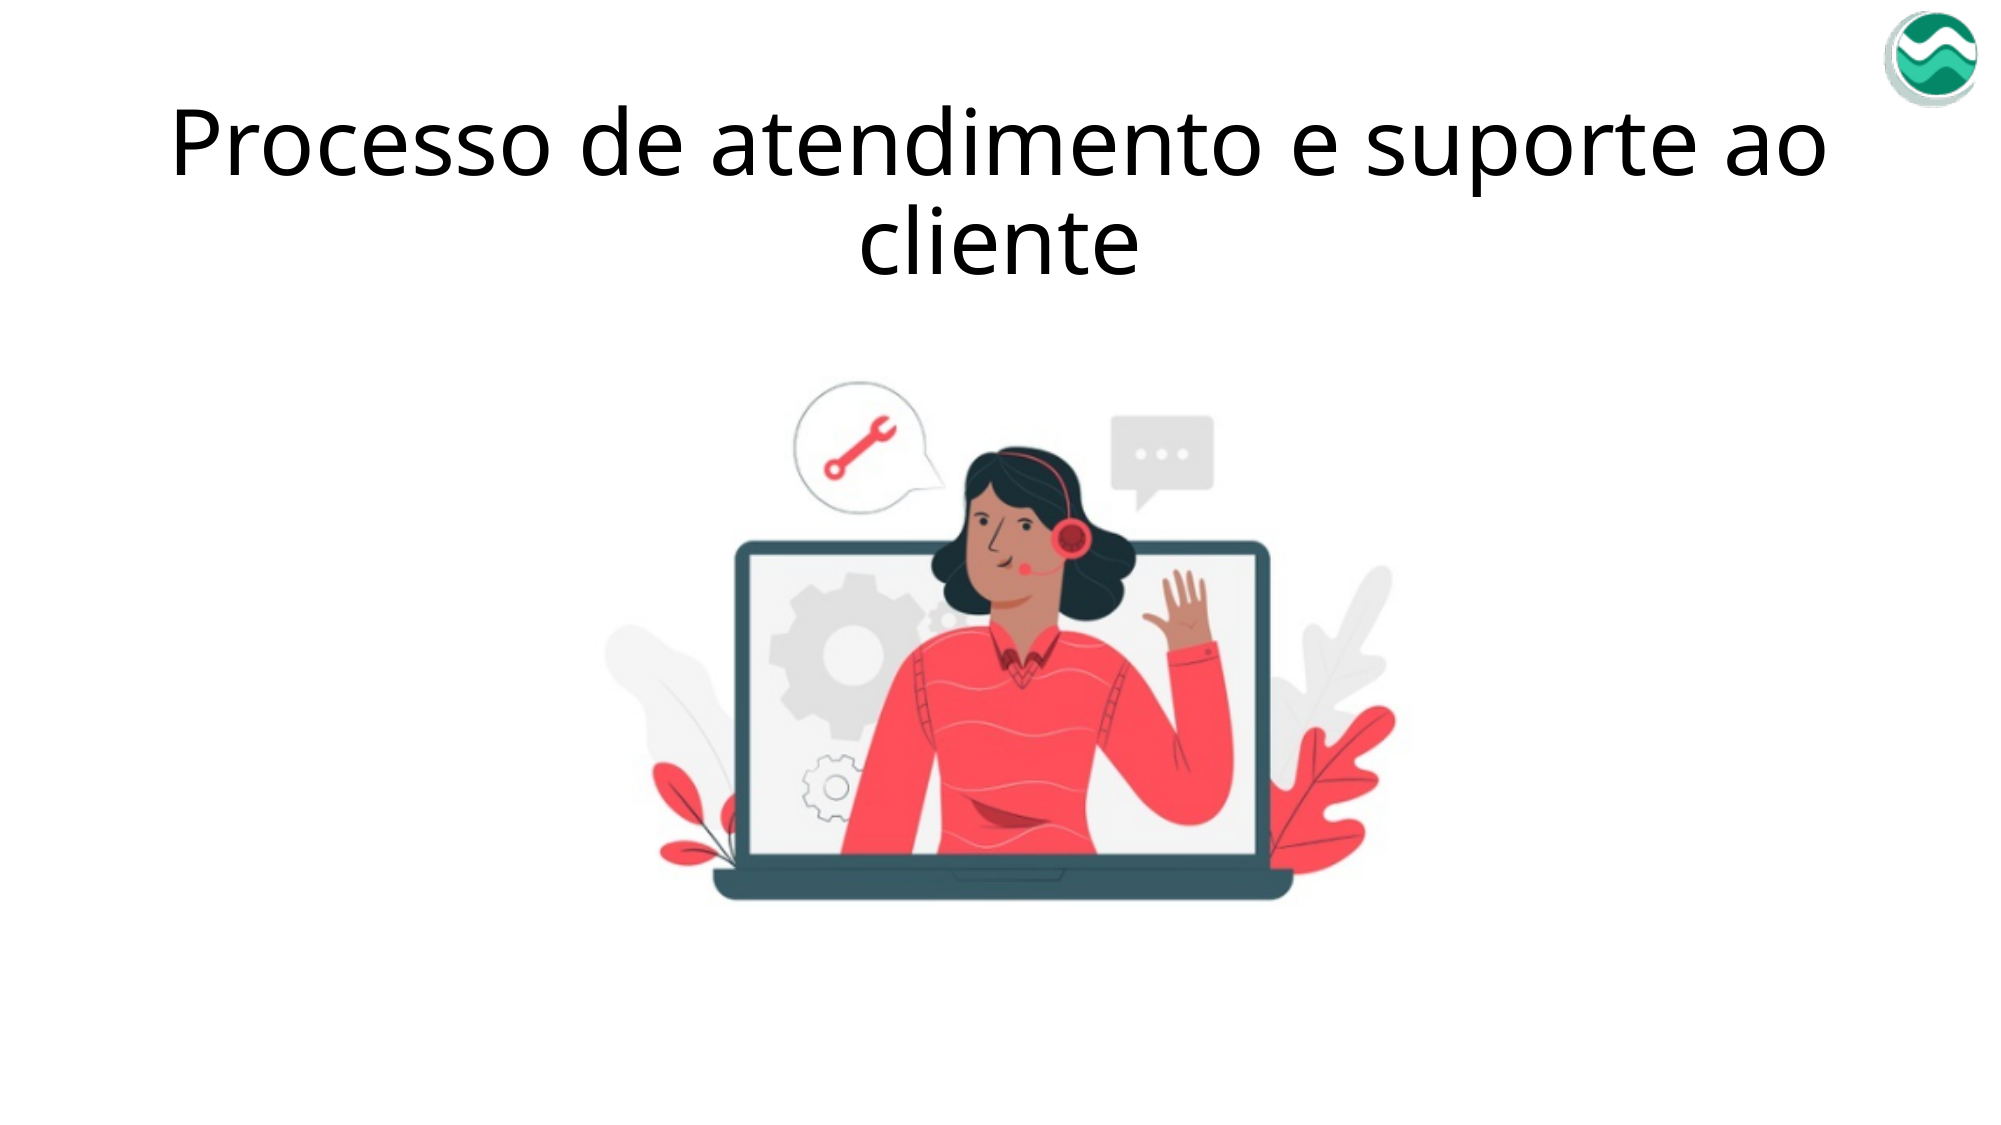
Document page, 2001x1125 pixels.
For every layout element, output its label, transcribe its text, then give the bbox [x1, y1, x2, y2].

picture [556, 317, 1444, 921]
text_box Processo de atendimento e suporte ao cliente [0, 86, 2000, 304]
picture [1881, 0, 1985, 115]
